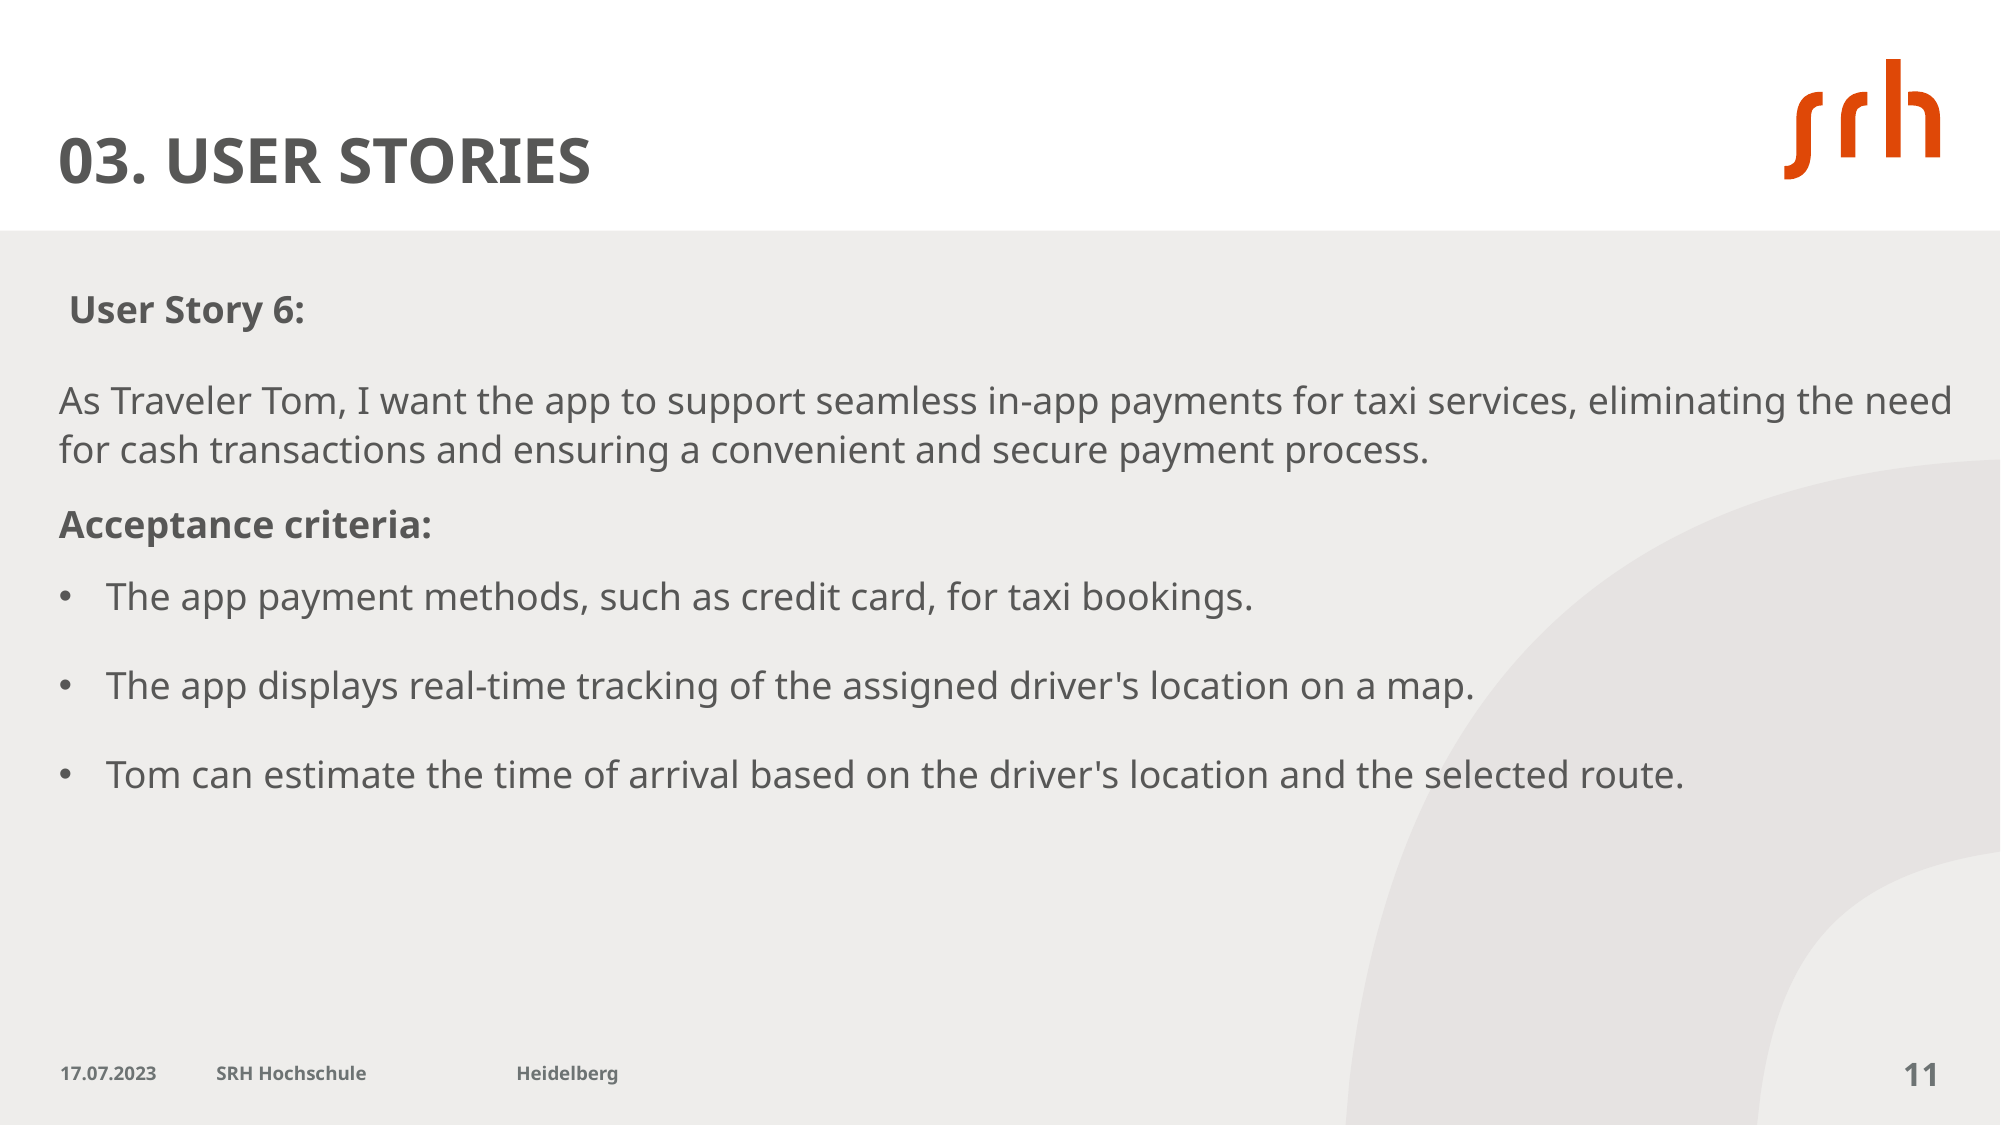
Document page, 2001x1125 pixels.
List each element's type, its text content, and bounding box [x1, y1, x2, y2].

title 03. USER STORIES [59, 58, 1562, 196]
list User Story 6: As Traveler Tom, I want the app to support seamless in-app payments for taxi services, eliminating the need for cash transactions and ensuring a convenient and secure payment process. Acceptance criteria: The app payment methods, such as credit card, for taxi bookings. The app displays real-time tracking of the assigned driver's location on a map. Tom can estimate the time of arrival based on the driver's location and the selected route. [58, 283, 1957, 1045]
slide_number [60, 1042, 204, 1103]
footer SRH Hochschule Heidelberg [216, 1042, 1283, 1103]
slide_number 11 [1828, 1044, 1941, 1104]
